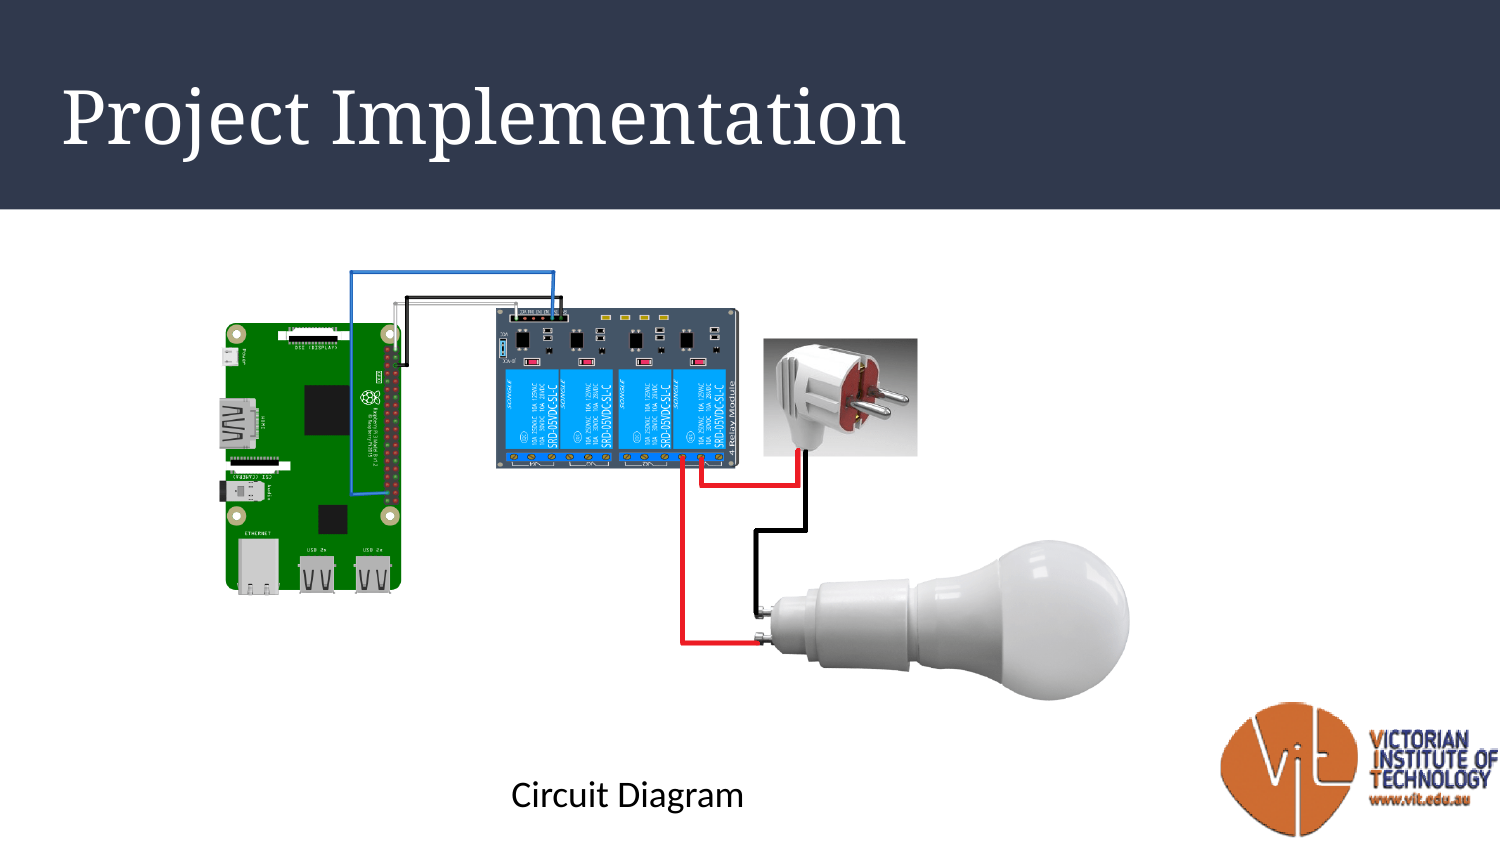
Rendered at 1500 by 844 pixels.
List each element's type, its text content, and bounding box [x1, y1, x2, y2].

picture [197, 264, 1138, 709]
text_box Circuit Diagram [496, 763, 760, 823]
text_box Project Implementation [0, 0, 1500, 210]
picture [1217, 695, 1500, 844]
